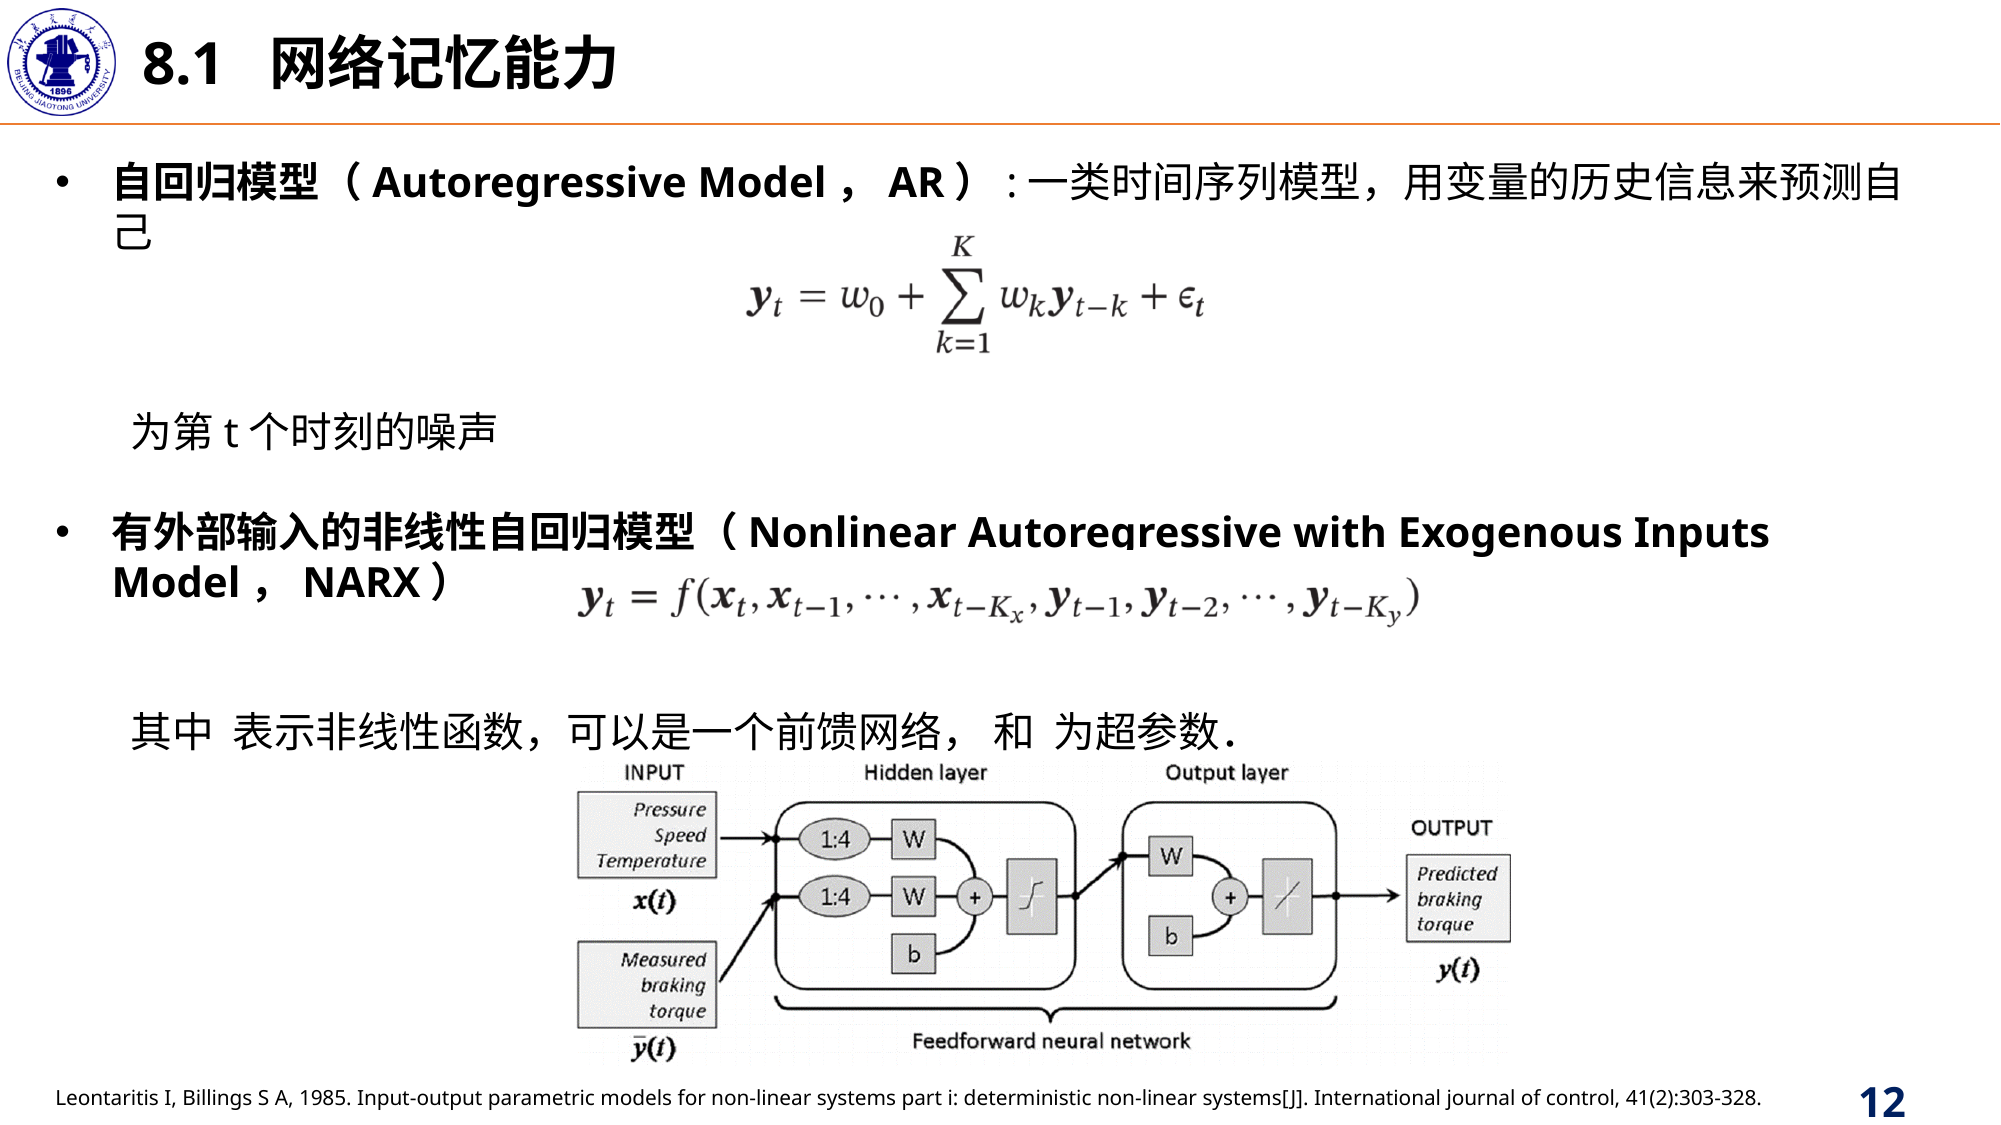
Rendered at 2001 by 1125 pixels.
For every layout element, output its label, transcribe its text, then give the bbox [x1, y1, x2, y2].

text_box 8.1 网络记忆能力 [127, 19, 1958, 175]
picture [569, 550, 1420, 635]
picture [7, 8, 116, 116]
text_box Leontaritis I, Billings S A, 1985. Input-output parametric models for non-linear systems part i: deterministic non-linear systems[J]. International journal of control, 41(2):303-328. [40, 1065, 1911, 1118]
picture [574, 751, 1511, 1066]
picture [720, 220, 1204, 364]
